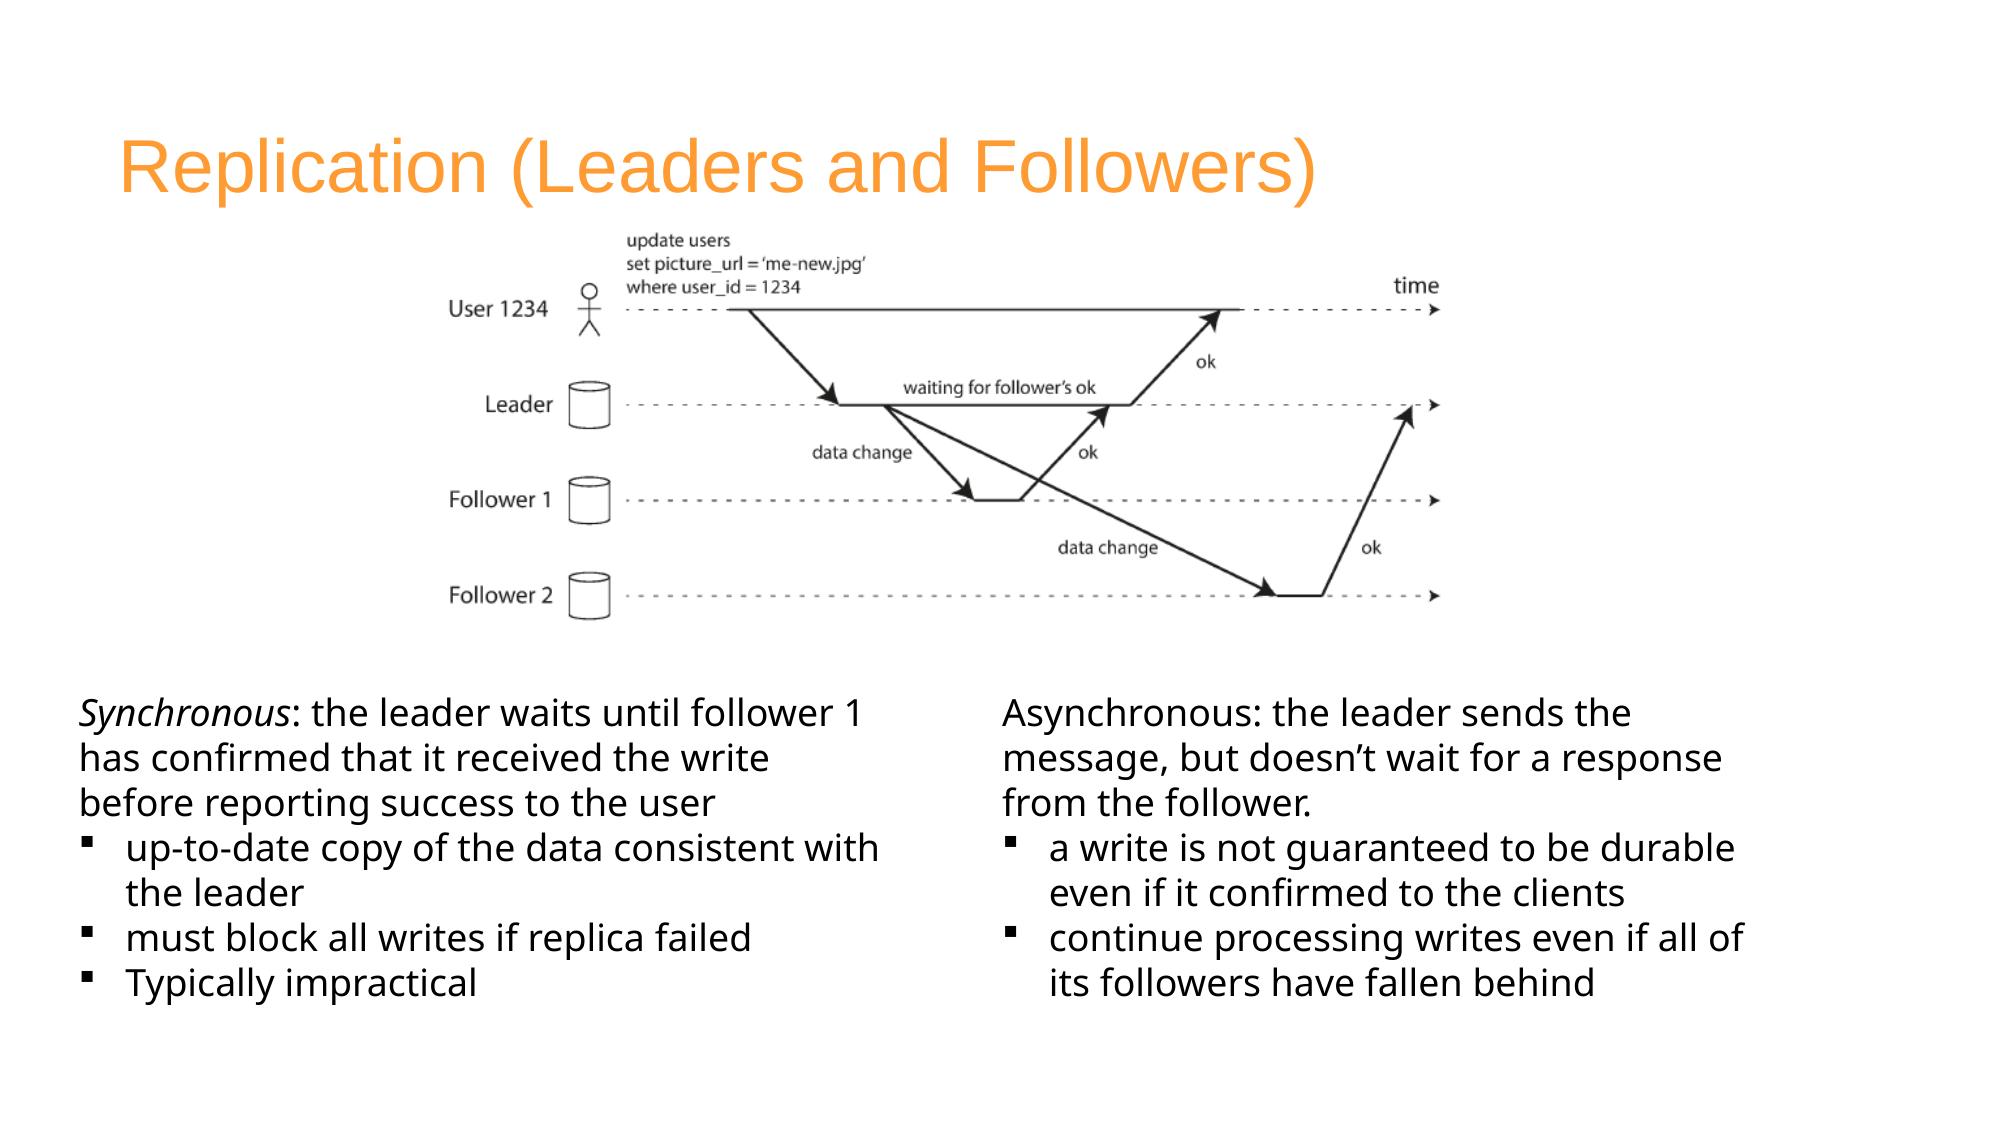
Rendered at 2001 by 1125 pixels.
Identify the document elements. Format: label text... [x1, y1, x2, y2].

text_box Synchronous: the leader waits until follower 1 has confirmed that it received the write before reporting success to the user up-to-date copy of the data consistent with the leader must block all writes if replica failed Typically impractical [63, 681, 898, 1012]
picture [422, 218, 1473, 640]
title Replication (Leaders and Followers) [103, 59, 1909, 278]
text_box Asynchronous: the leader sends the message, but doesn’t wait for a response from the follower. a write is not guaranteed to be durable even if it confirmed to the clients continue processing writes even if all of its followers have fallen behind [987, 681, 1804, 1012]
